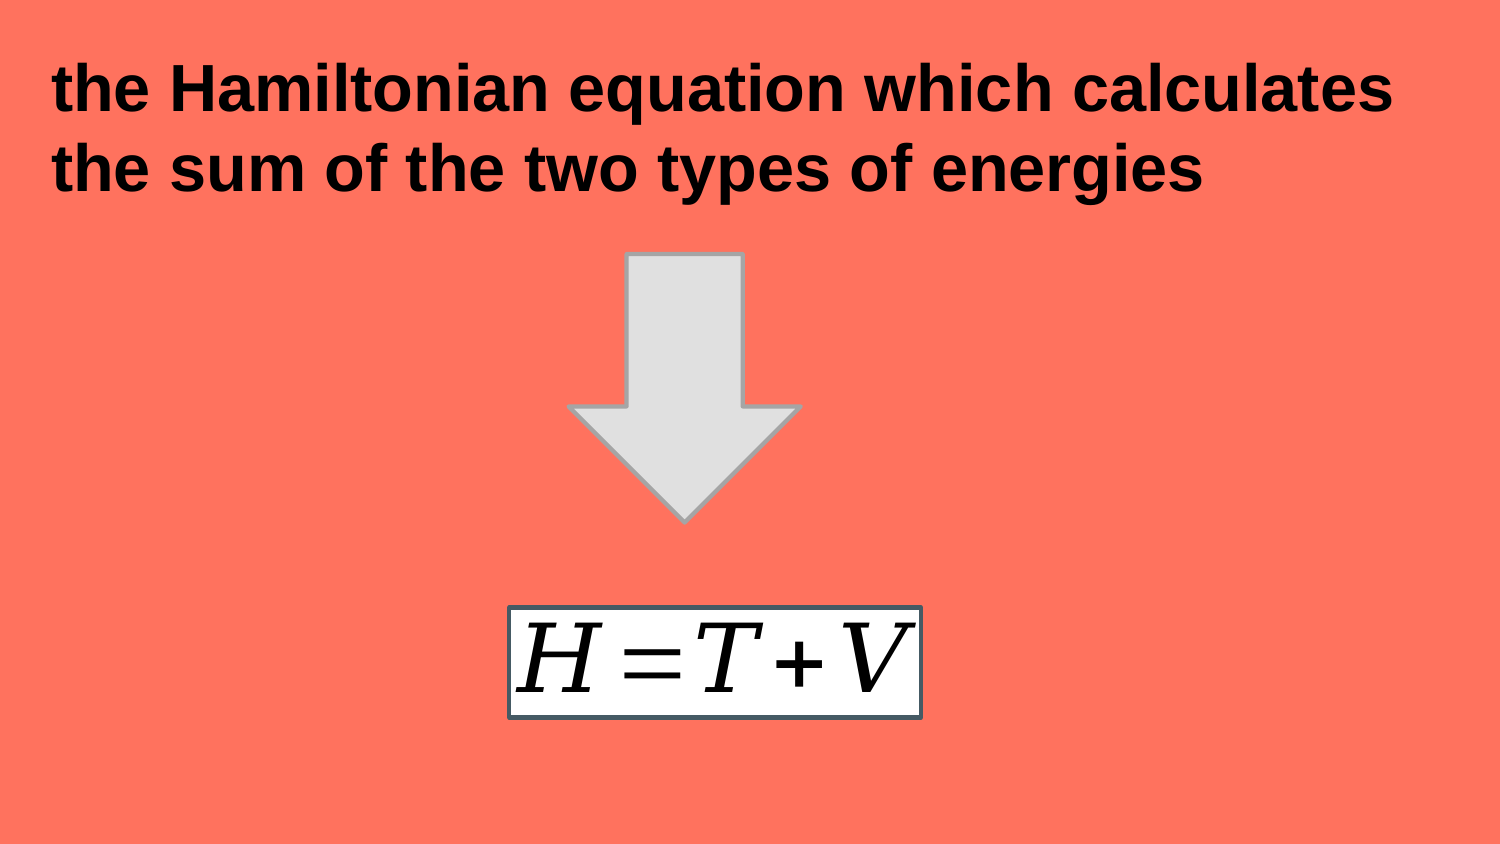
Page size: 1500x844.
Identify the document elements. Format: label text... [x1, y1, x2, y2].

text_box [566, 251, 803, 525]
text_box the Hamiltonian equation which calculates the sum of the two types of energies [36, 37, 1437, 213]
